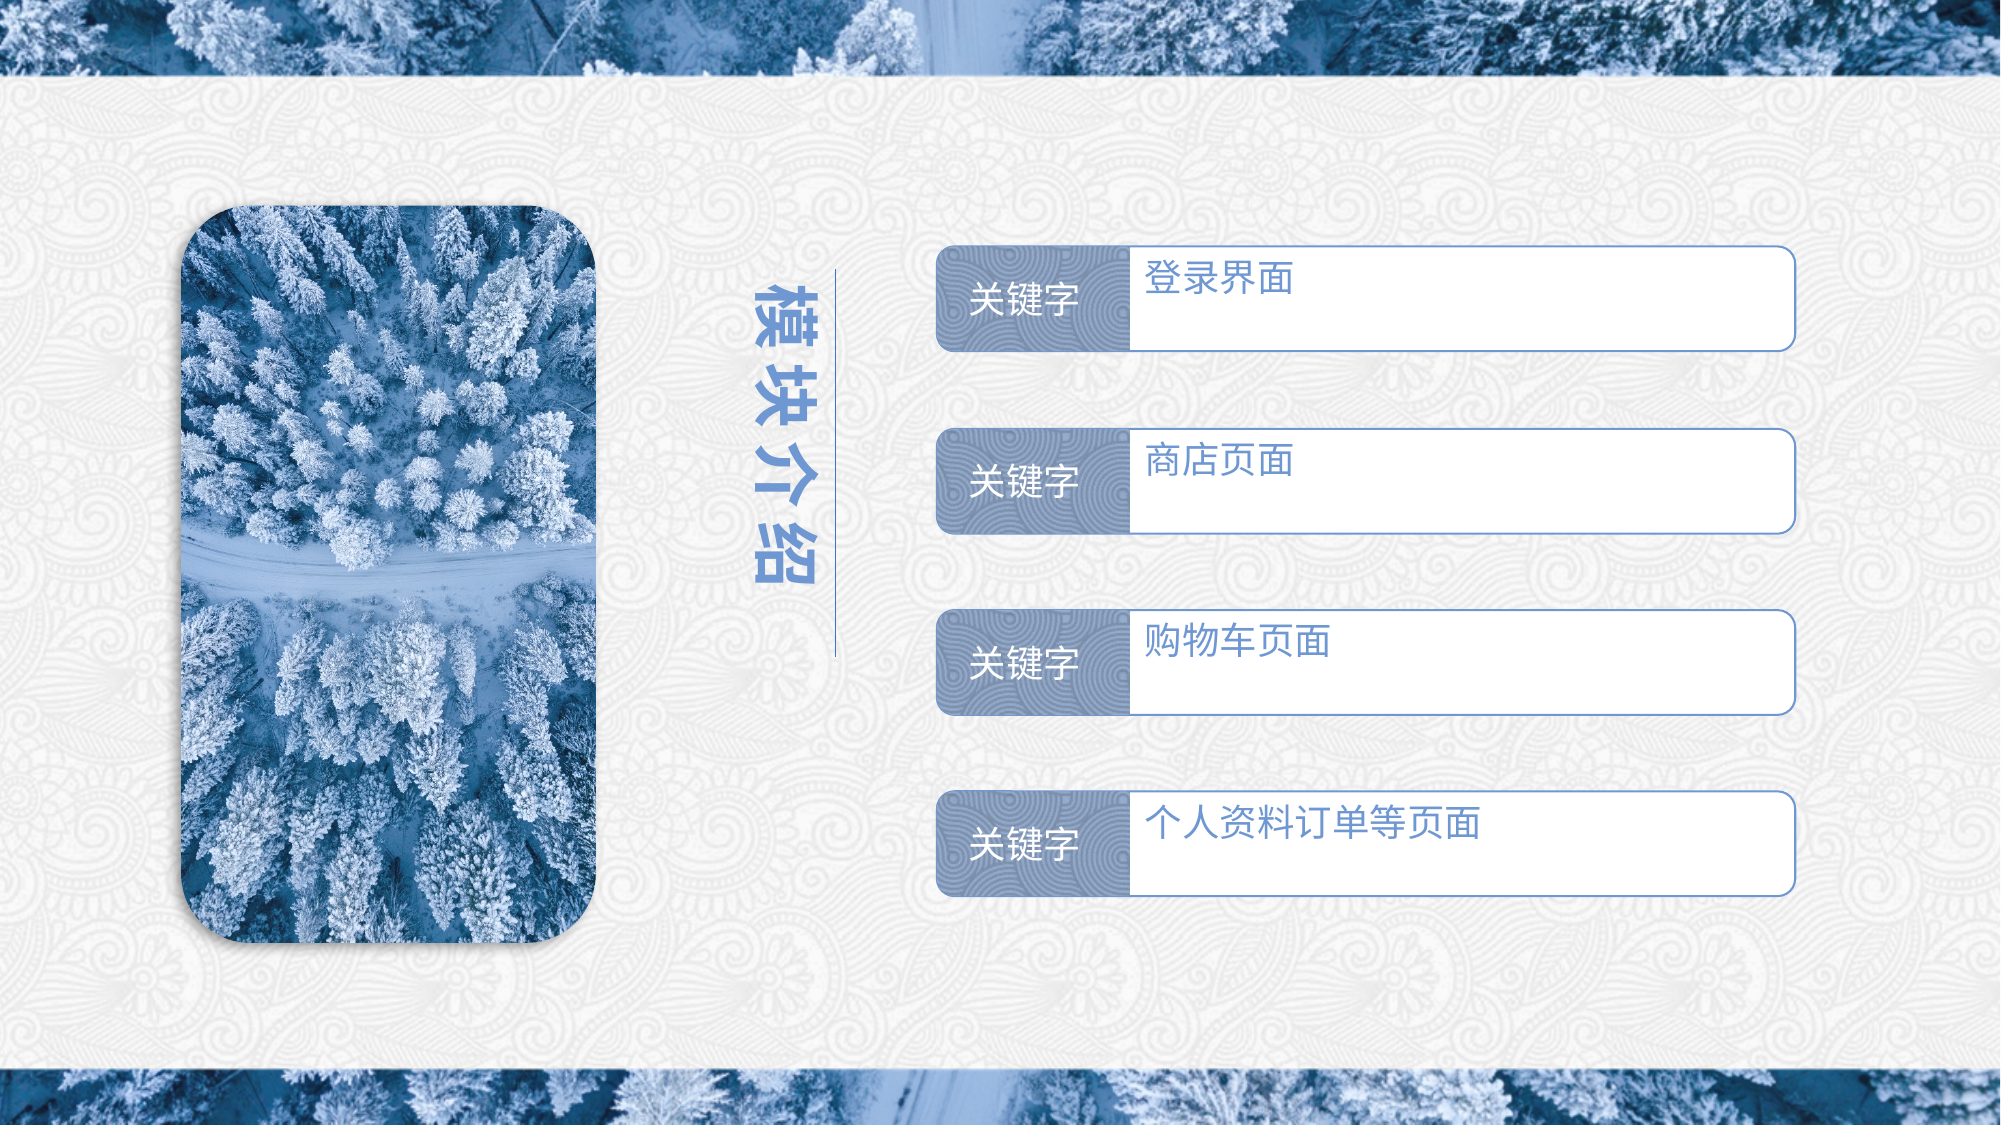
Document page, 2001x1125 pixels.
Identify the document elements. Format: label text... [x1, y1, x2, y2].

text_box [948, 625, 1797, 716]
text_box [953, 806, 1797, 898]
text_box 模块介绍 [679, 268, 836, 693]
text_box 登录界面 [1130, 246, 1796, 307]
picture [0, 0, 2001, 1125]
text_box 个人资料订单等页面 [1130, 791, 1796, 852]
text_box 商店页面 [1130, 428, 1796, 489]
text_box [952, 261, 1797, 353]
text_box [949, 444, 1797, 535]
text_box 购物车页面 [1130, 610, 1796, 670]
